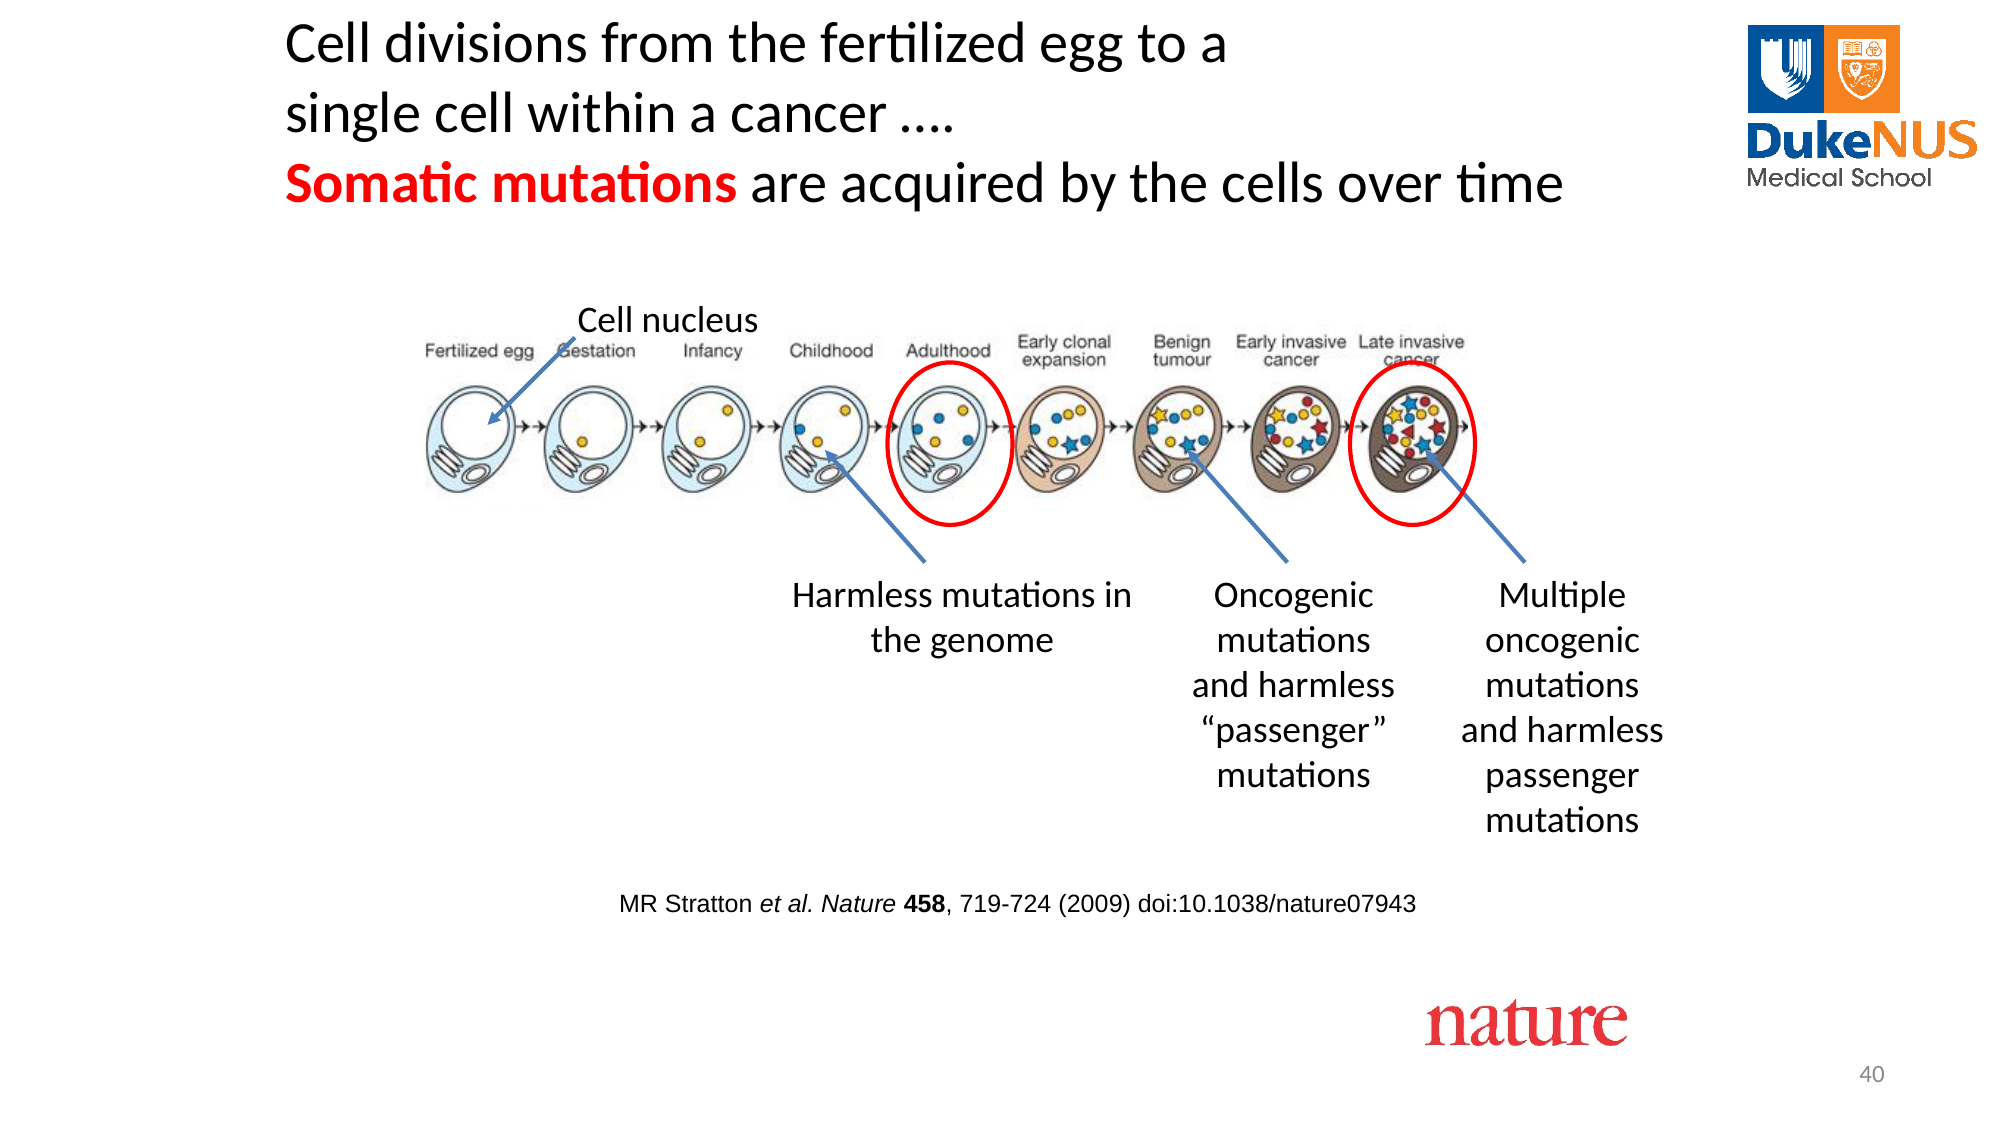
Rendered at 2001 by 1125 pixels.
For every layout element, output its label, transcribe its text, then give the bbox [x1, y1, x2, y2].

text_box Multiple oncogenic mutations and harmless passenger mutations [1400, 562, 1725, 851]
text_box Cell divisions from the fertilized egg to a single cell within a cancer …. Somatic mutations are acquired by the cells over time [262, 0, 1588, 222]
picture [1737, 12, 1978, 189]
slide_number 40 [1433, 1042, 1900, 1103]
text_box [824, 449, 926, 563]
text_box MR Stratton et al. Nature 458, 719-724 (2009) doi:10.1038/nature07943 [374, 887, 1663, 918]
text_box Cell nucleus [562, 287, 777, 323]
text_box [1187, 449, 1288, 563]
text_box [487, 337, 576, 426]
picture [1424, 999, 1627, 1046]
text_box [1424, 449, 1526, 563]
text_box [1393, 521, 1419, 525]
text_box Harmless mutations in the genome [762, 562, 1137, 669]
text_box Oncogenic mutations and harmless “passenger” mutations [1137, 562, 1400, 805]
picture [424, 324, 1468, 512]
text_box [931, 521, 970, 525]
